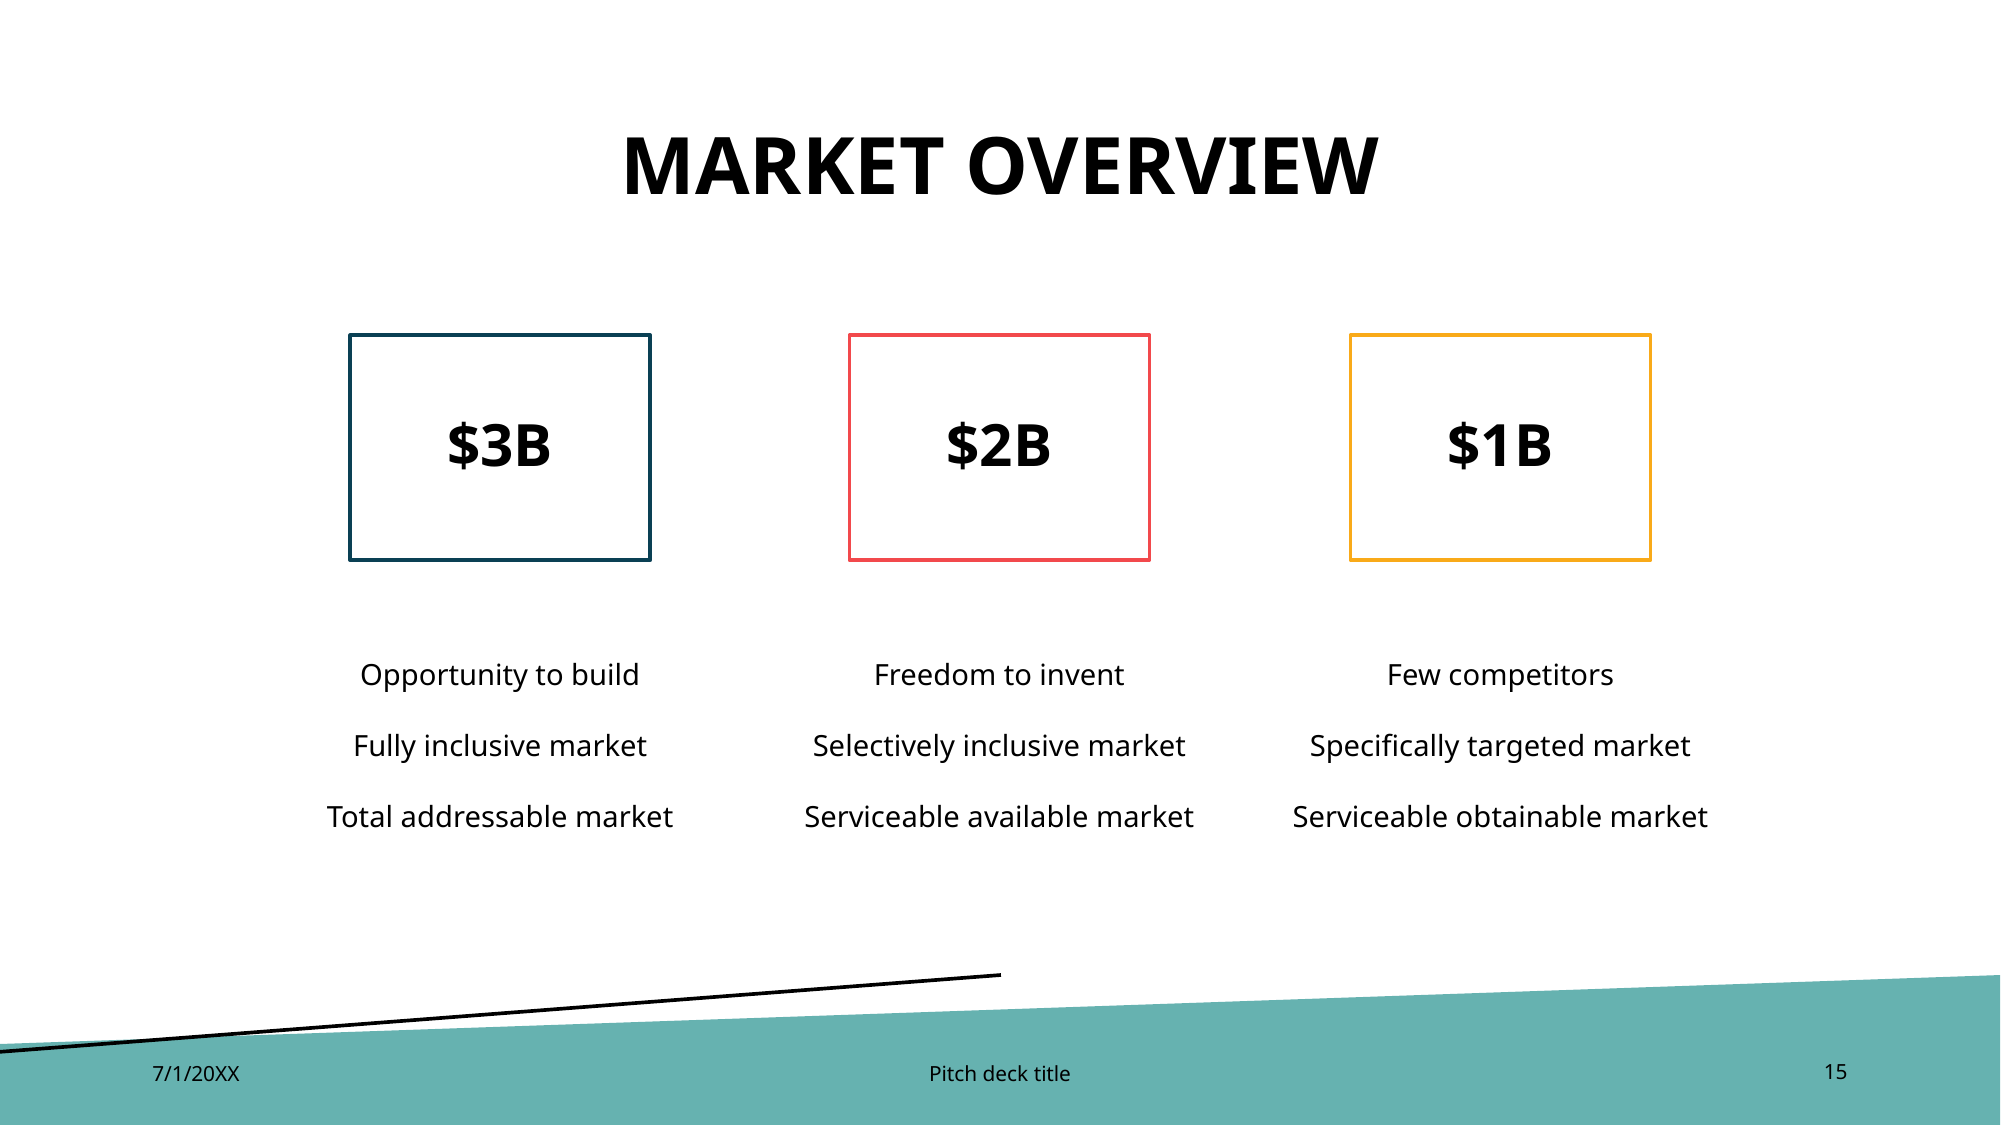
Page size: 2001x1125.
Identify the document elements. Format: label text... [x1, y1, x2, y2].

slide_number 15 [1412, 1042, 1863, 1103]
title MARKET OVERVIEW [137, 59, 1863, 278]
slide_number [137, 1042, 588, 1103]
footer Pitch deck title [662, 1042, 1338, 1103]
list Freedom to invent Selectively inclusive market Serviceable available market [774, 633, 1225, 897]
list $3B [348, 333, 652, 562]
list Opportunity to build Fully inclusive market Total addressable market [275, 633, 726, 897]
list $2B [848, 333, 1151, 562]
list Few competitors Specifically targeted market Serviceable obtainable market [1275, 633, 1726, 897]
list $1B [1349, 333, 1652, 562]
